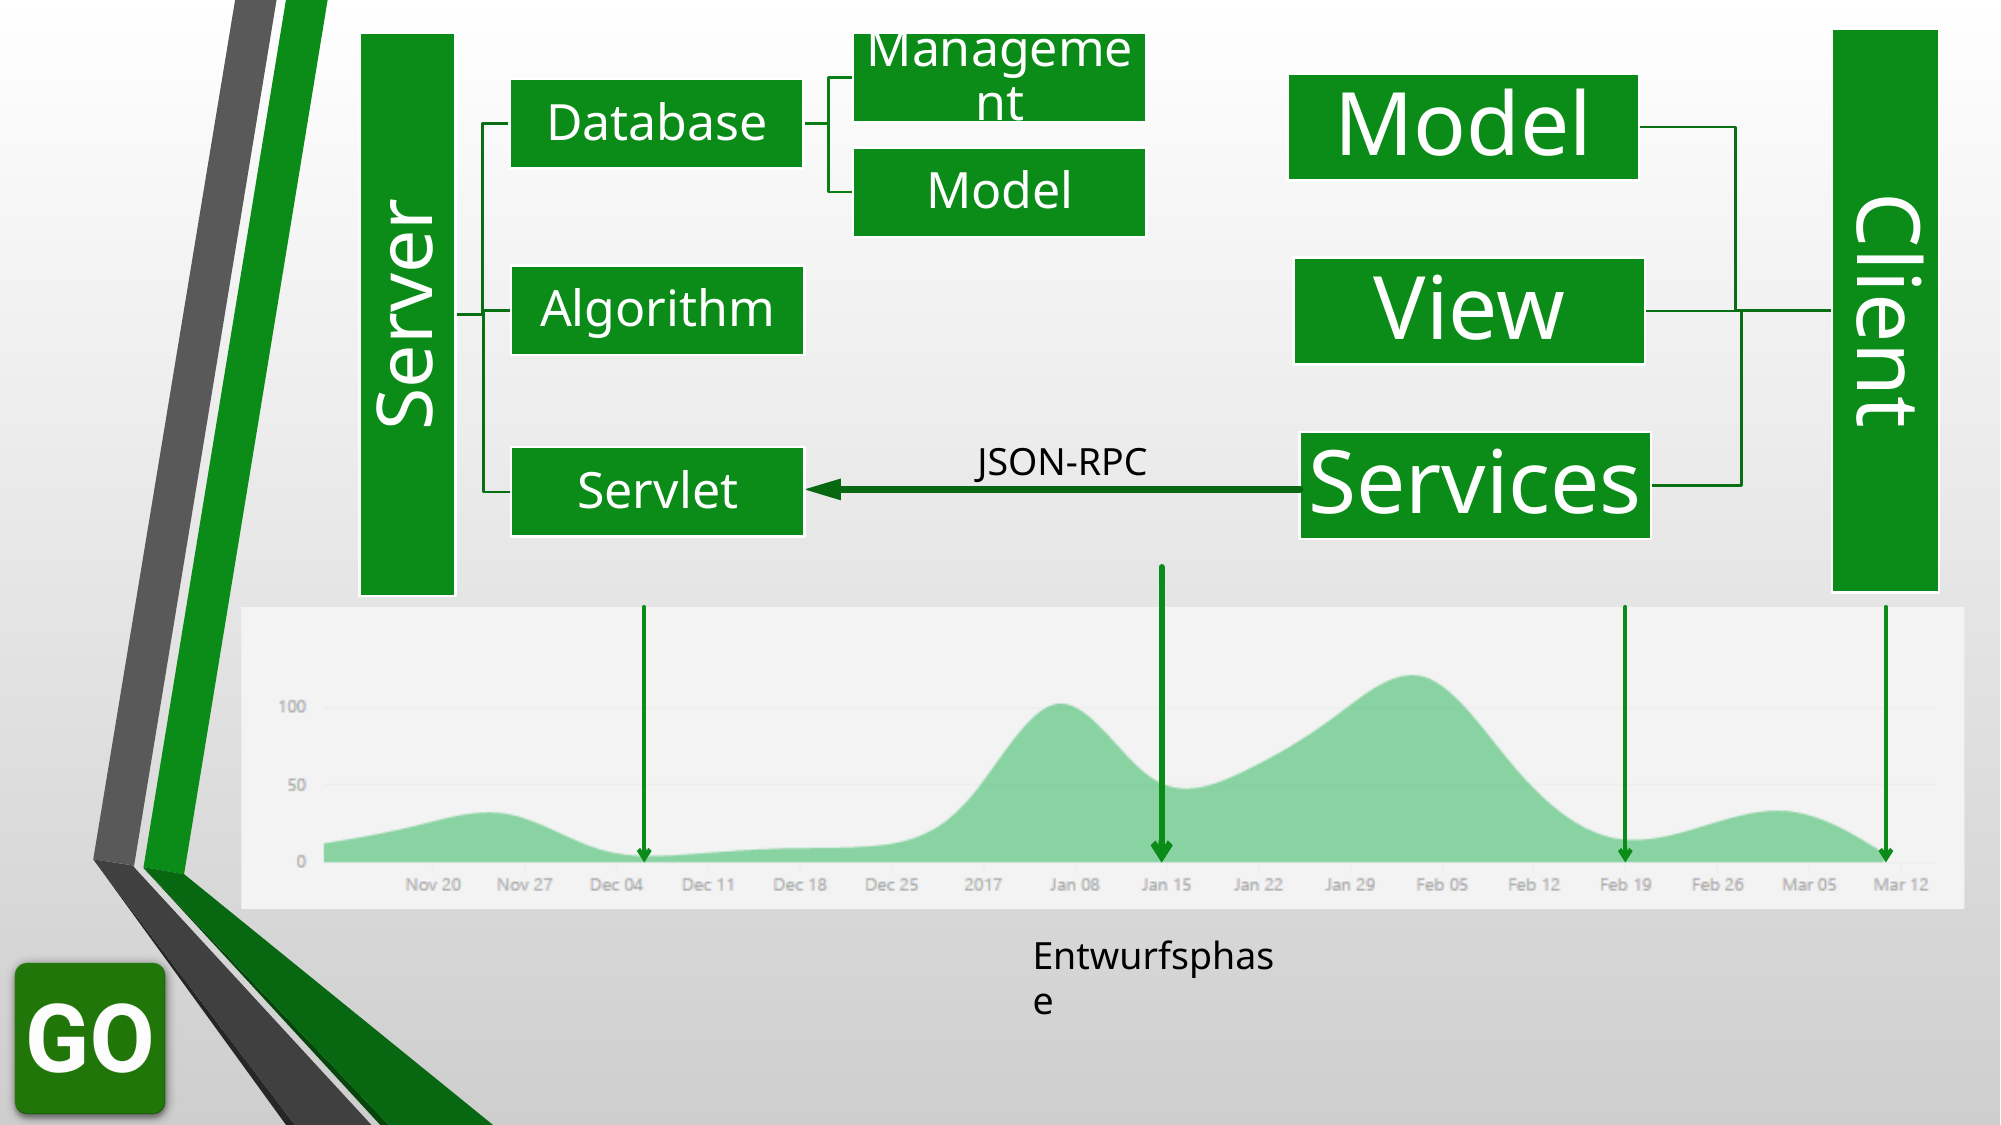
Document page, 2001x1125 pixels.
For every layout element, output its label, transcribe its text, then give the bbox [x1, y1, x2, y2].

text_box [1161, 28, 1940, 593]
picture [241, 606, 1965, 909]
picture [0, 943, 184, 1125]
text_box Entwurfsphase [1017, 924, 1306, 1029]
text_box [359, 32, 1162, 608]
